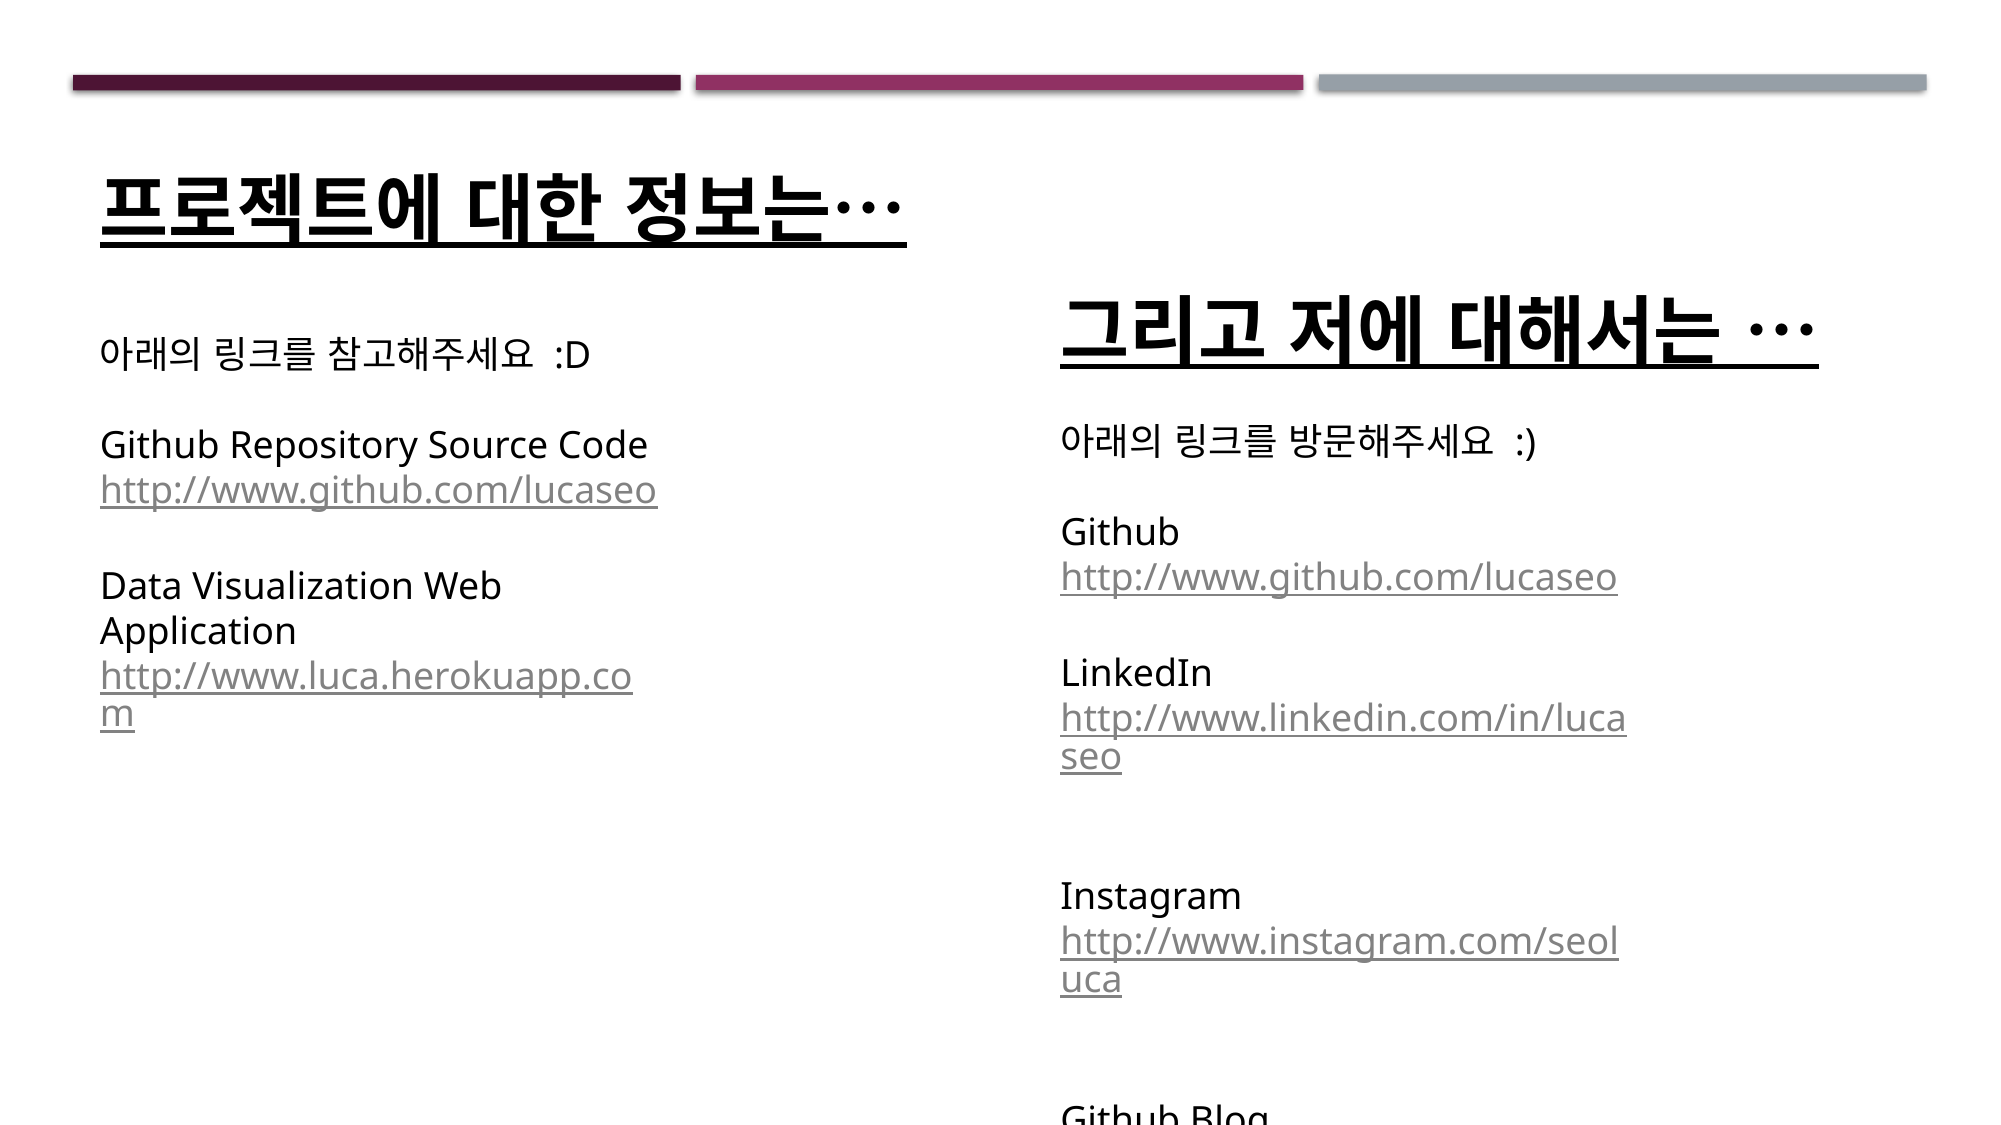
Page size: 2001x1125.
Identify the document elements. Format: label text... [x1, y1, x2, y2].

text_box 그리고 저에 대해서는 … [1045, 275, 1966, 381]
text_box 프로젝트에 대한 정보는… [84, 154, 1006, 260]
text_box 아래의 링크를 방문해주세요 :) Github http://www.github.com/lucaseo LinkedIn http://www.linkedin.com/in/lucaseo Instagram http://www.instagram.com/seoluca Github Blog http://www.lucaseo.github.io [1045, 410, 1650, 1125]
text_box 아래의 링크를 참고해주세요 :D Github Repository Source Code http://www.github.com/lucaseo Data Visualization Web Application http://www.luca.herokuapp.com [84, 323, 676, 756]
